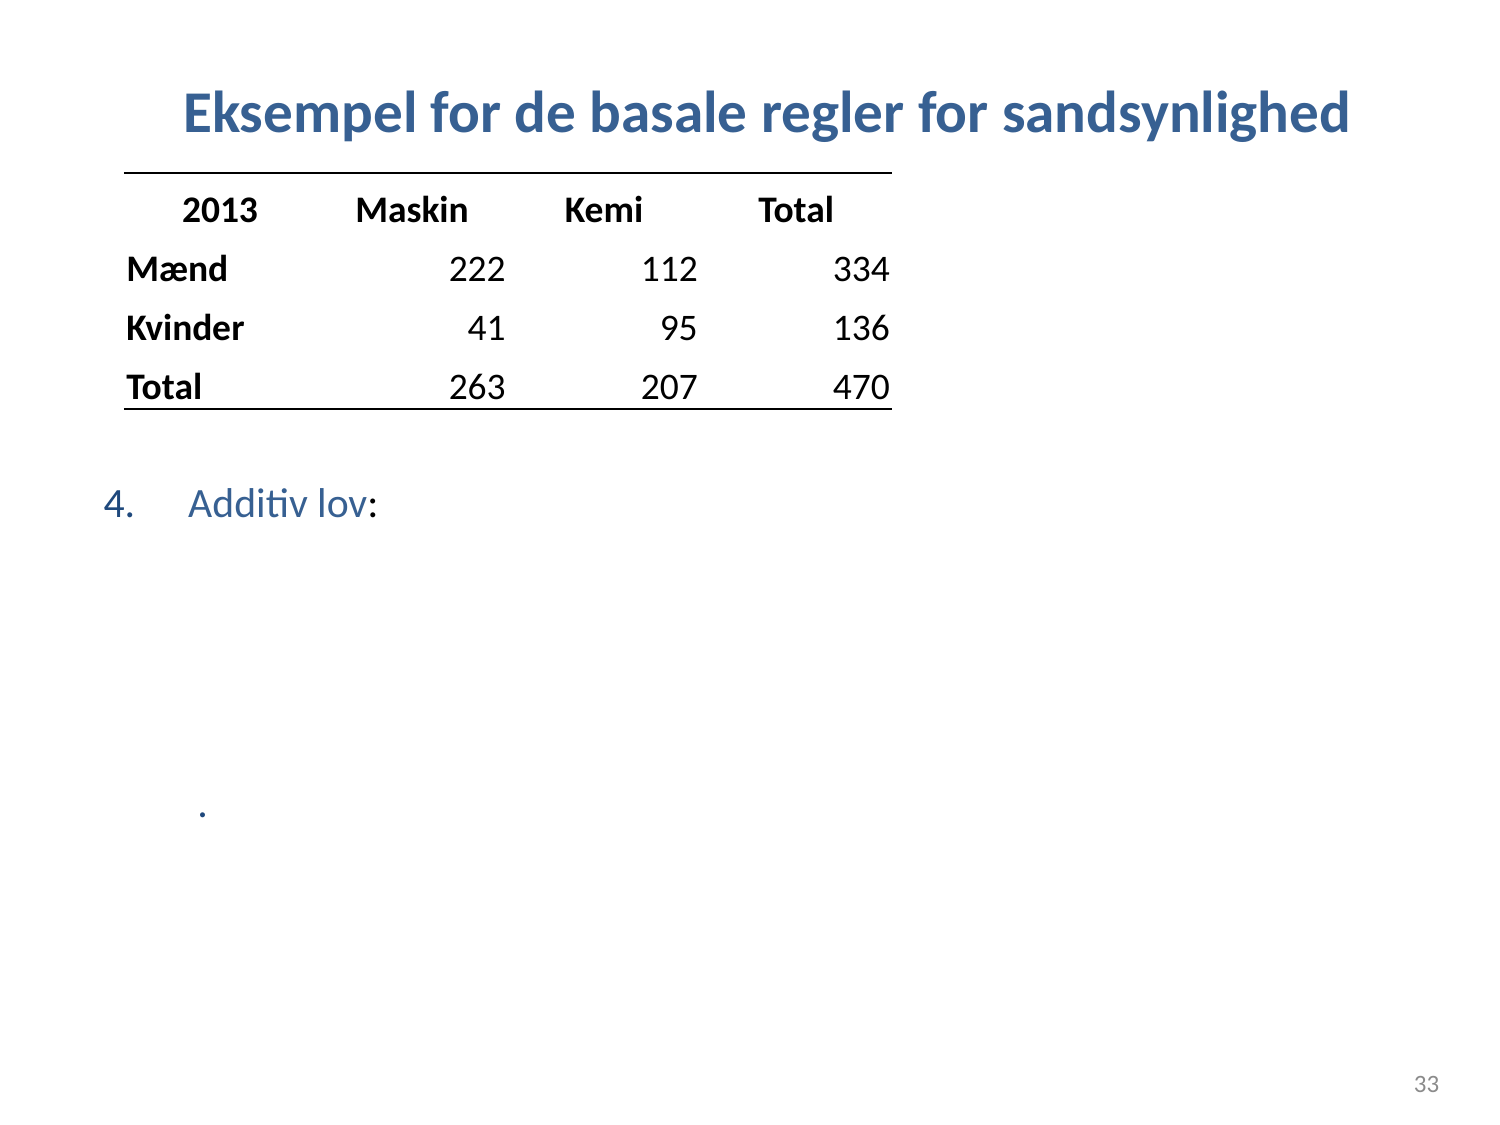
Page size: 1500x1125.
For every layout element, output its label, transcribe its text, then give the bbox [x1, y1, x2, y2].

slide_number 33 [1104, 1058, 1455, 1107]
table_cell Total [124, 350, 316, 408]
table_cell 95 [508, 291, 700, 350]
table_cell 207 [508, 350, 700, 408]
table_header Total [700, 174, 892, 232]
table_header Maskin [316, 174, 508, 232]
table_cell 263 [316, 350, 508, 408]
table_cell Kvinder [124, 291, 316, 350]
table_header 2013 [124, 174, 316, 232]
table_header Kemi [508, 174, 700, 232]
table_cell 112 [508, 232, 700, 291]
title Eksempel for de basale regler for sandsynlighed [76, 45, 1459, 173]
table_cell 470 [700, 350, 892, 408]
table_cell 334 [700, 232, 892, 291]
table_cell 41 [316, 291, 508, 350]
table_cell 136 [700, 291, 892, 350]
table_cell 222 [316, 232, 508, 291]
table_cell Mænd [124, 232, 316, 291]
